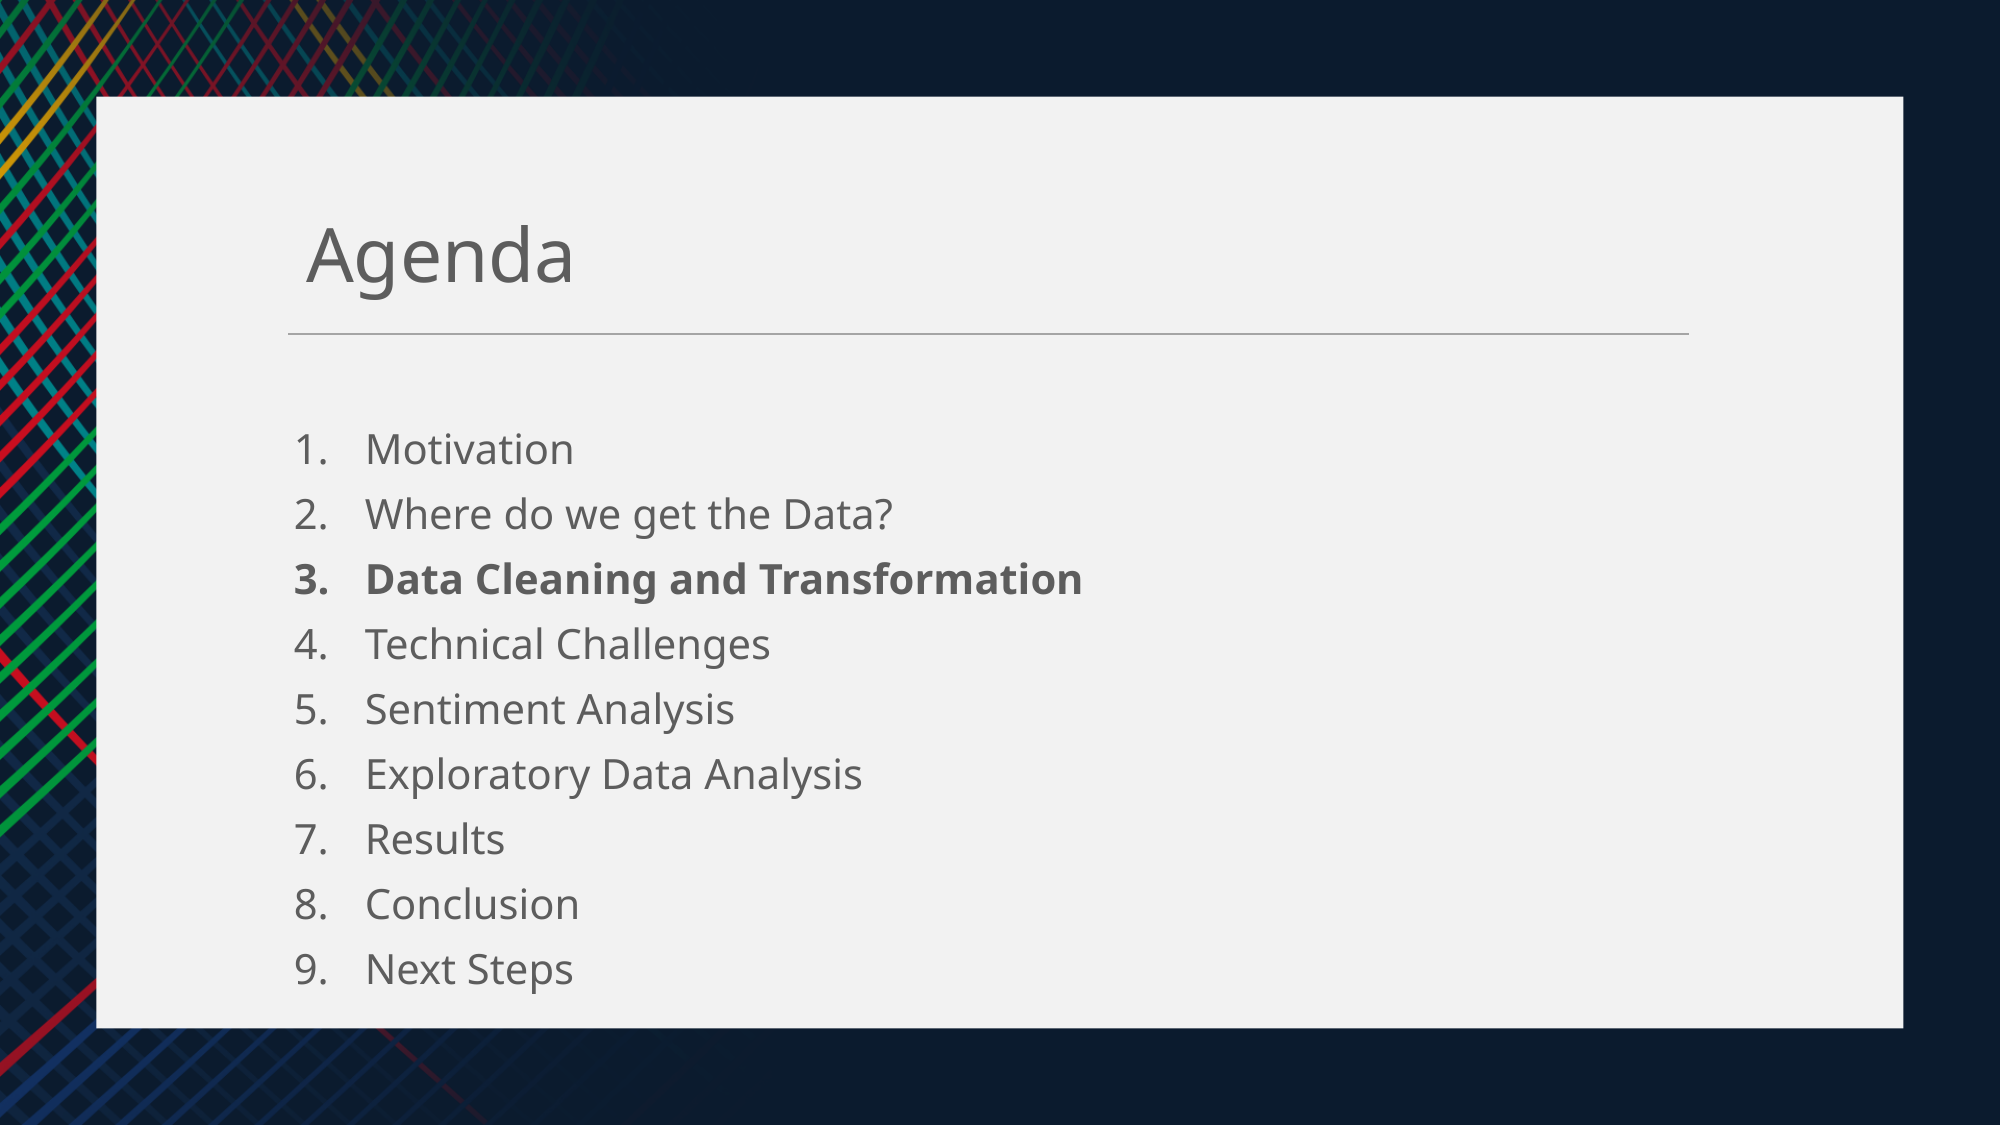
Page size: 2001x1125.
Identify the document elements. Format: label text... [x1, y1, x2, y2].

picture [0, 0, 2000, 1125]
list Motivation Where do we get the Data? Data Cleaning and Transformation Technical Challenges Sentiment Analysis Exploratory Data Analysis Results Conclusion Next Steps [282, 399, 1689, 989]
